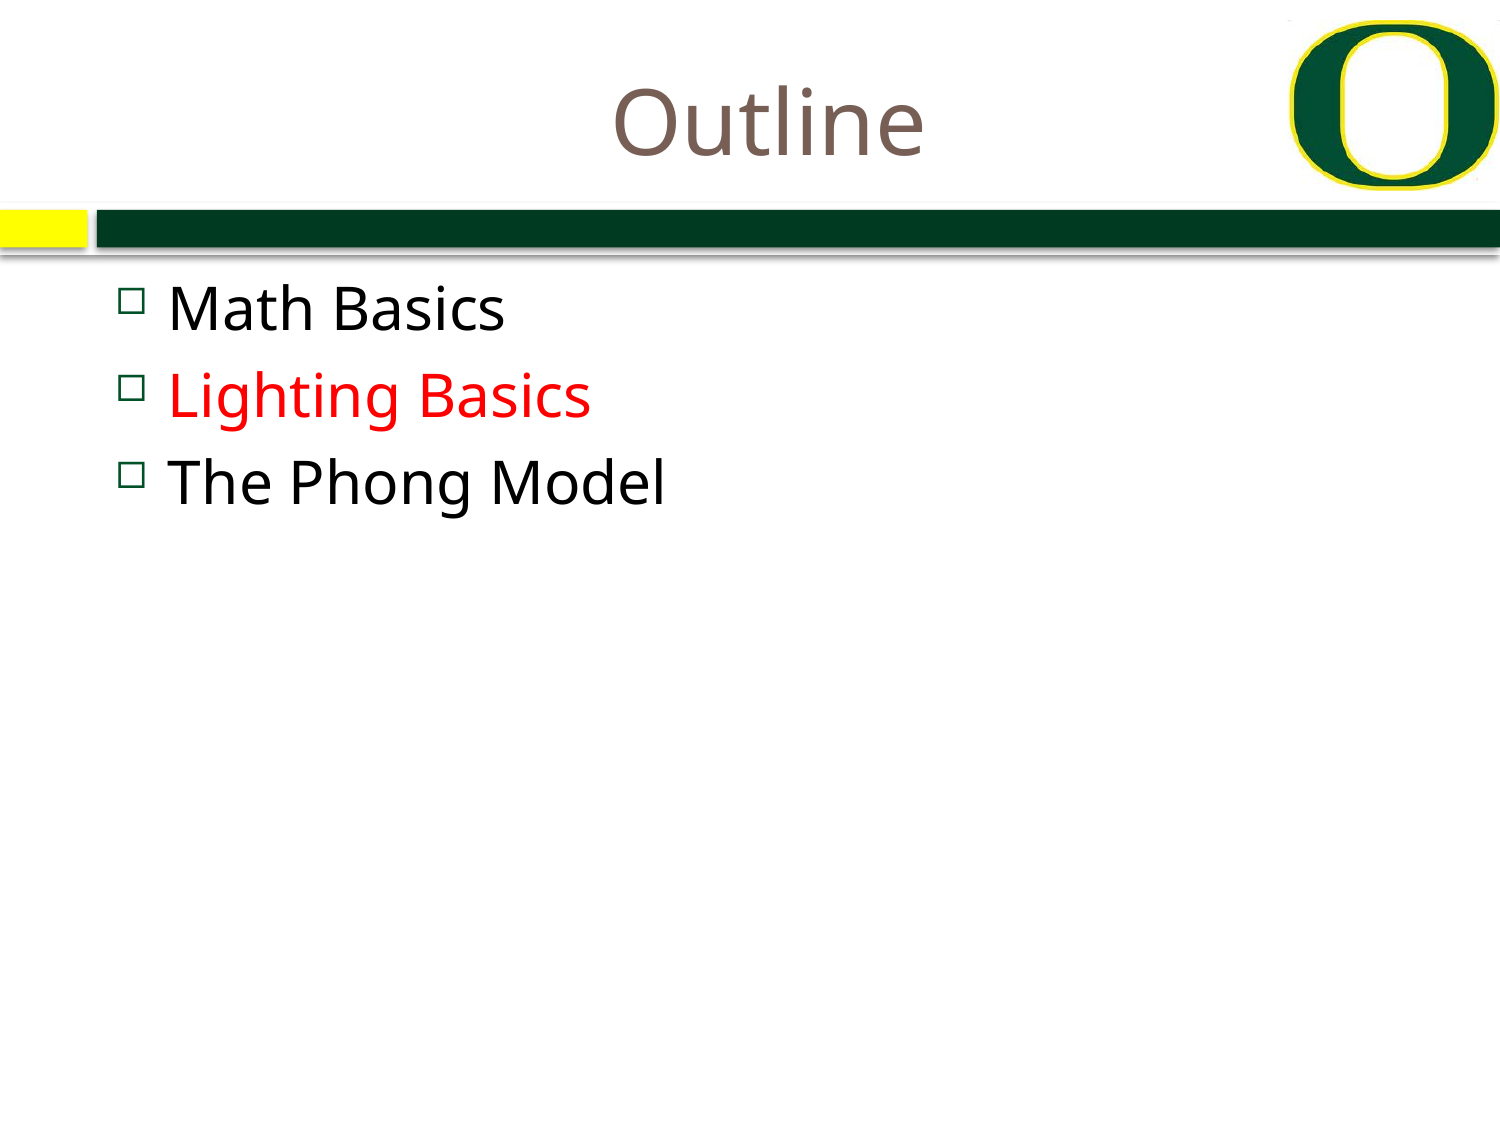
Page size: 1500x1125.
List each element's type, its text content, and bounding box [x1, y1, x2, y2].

title Outline [100, 37, 1438, 200]
list Math Basics Lighting Basics The Phong Model [100, 262, 1438, 1000]
picture [1287, 20, 1500, 191]
